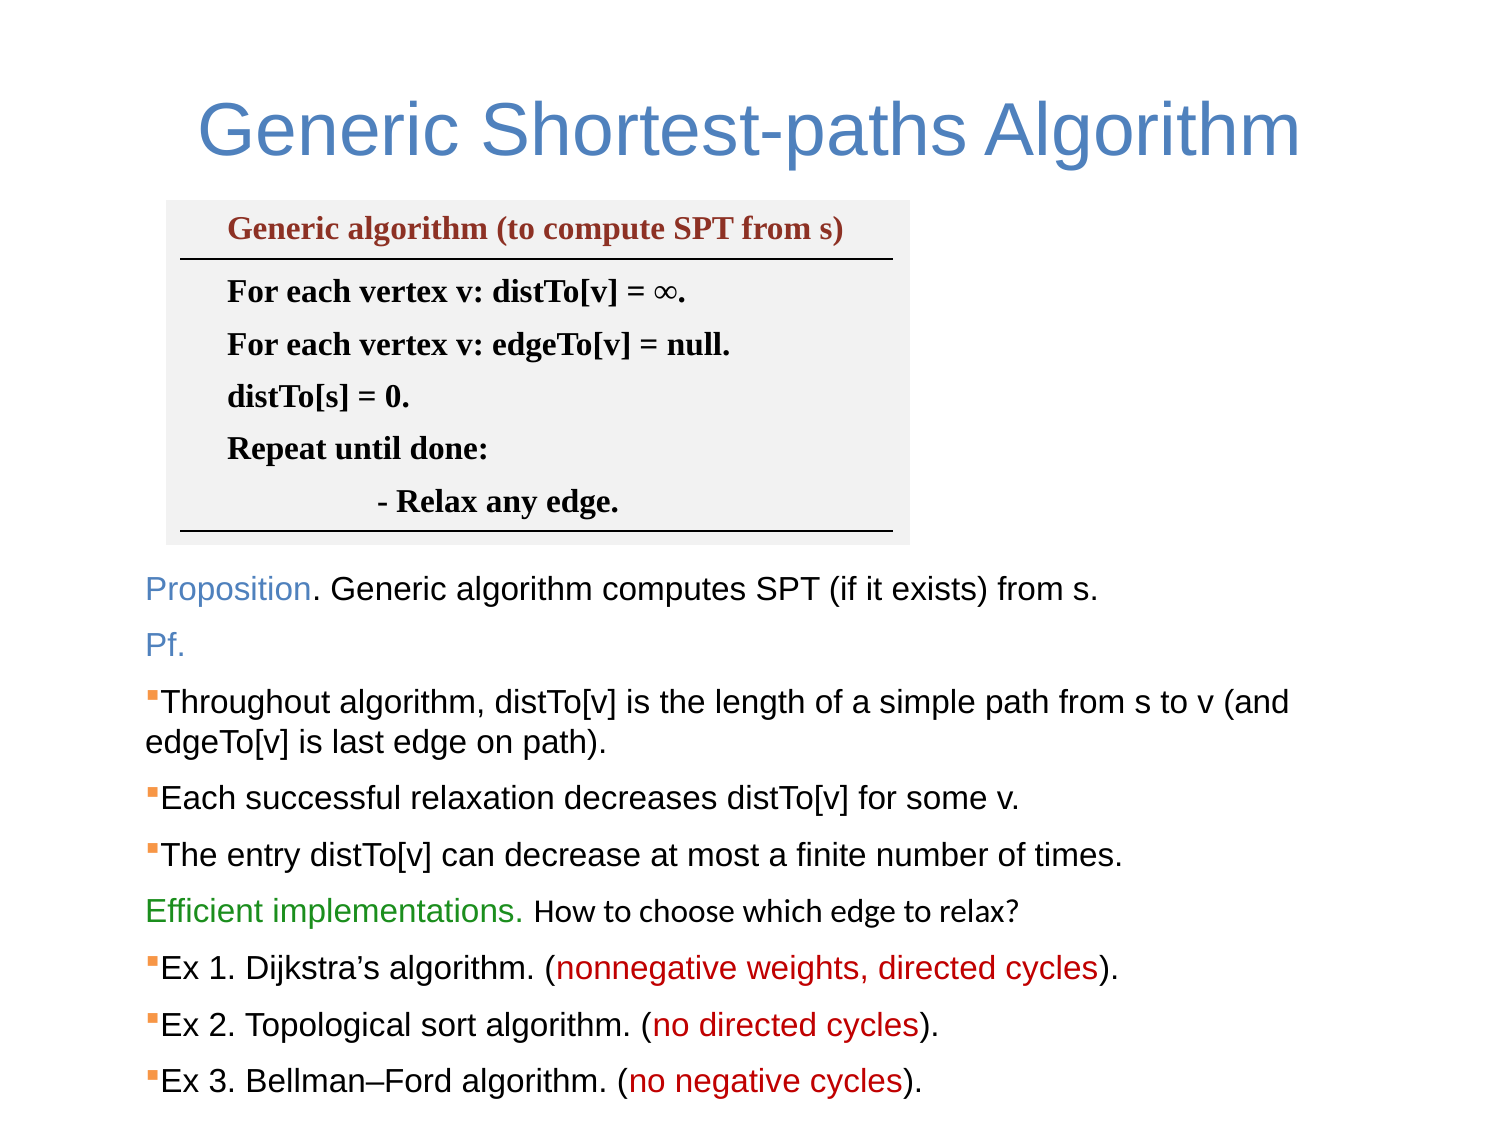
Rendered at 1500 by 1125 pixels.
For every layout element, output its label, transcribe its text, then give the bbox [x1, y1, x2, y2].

text_box Generic algorithm (to compute SPT from s) For each vertex v: distTo[v] = ∞. For each vertex v: edgeTo[v] = null. distTo[s] = 0. Repeat until done: - Relax any edge. [227, 267, 886, 520]
text_box Generic algorithm (to compute SPT from s) For each vertex v: distTo[v] = ∞. For each vertex v: edgeTo[v] = null. distTo[s] = 0. Repeat until done: - Relax any edge. [227, 205, 886, 258]
text_box Proposition. Generic algorithm computes SPT (if it exists) from s. Pf. Throughout algorithm, distTo[v] is the length of a simple path from s to v (and edgeTo[v] is last edge on path). Each successful relaxation decreases distTo[v] for some v. The entry distTo[v] can decrease at most a finite number of times. Efficient implementations. How to choose which edge to relax? Ex 1. Dijkstra’s algorithm. (nonnegative weights, directed cycles). Ex 2. Topological sort algorithm. (no directed cycles). Ex 3. Bellman–Ford algorithm. (no negative cycles). [130, 559, 1360, 1107]
title Generic Shortest-paths Algorithm [75, 31, 1425, 219]
text_box [166, 200, 910, 545]
